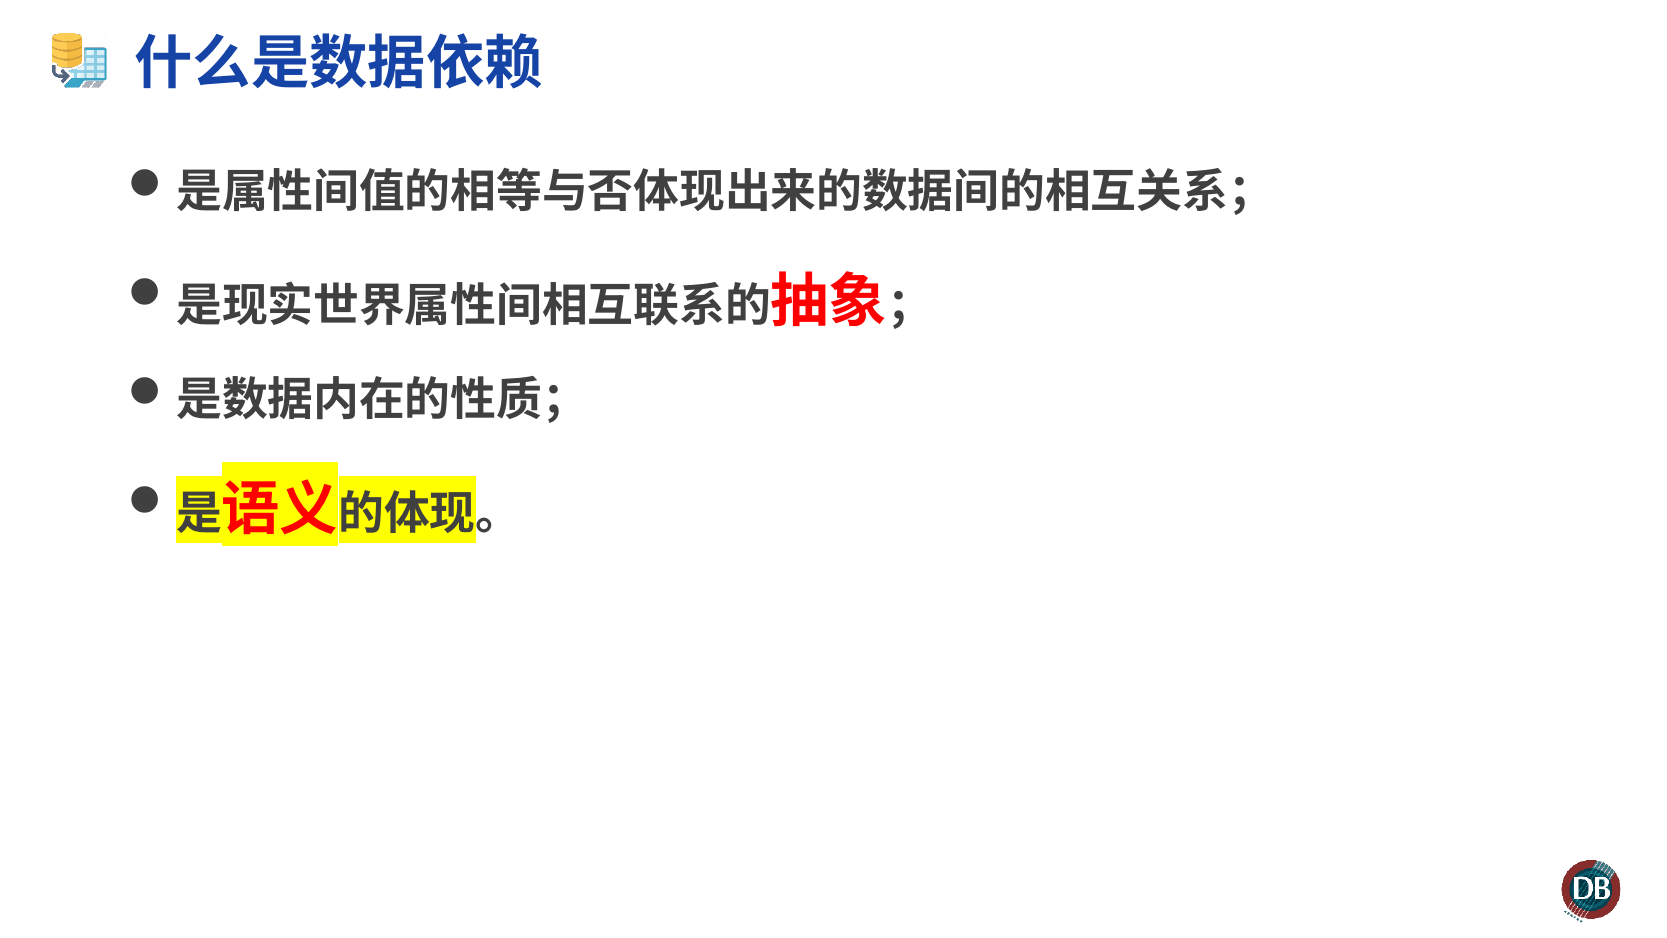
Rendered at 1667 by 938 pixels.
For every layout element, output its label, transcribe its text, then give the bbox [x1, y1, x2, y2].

picture [49, 30, 109, 90]
title 什么是数据依赖 [118, 17, 1590, 103]
picture [1557, 858, 1623, 924]
list 是属性间值的相等与否体现出来的数据间的相互关系； 是现实世界属性间相互联系的抽象； 是数据内在的性质； 是语义的体现。 [112, 126, 1590, 835]
